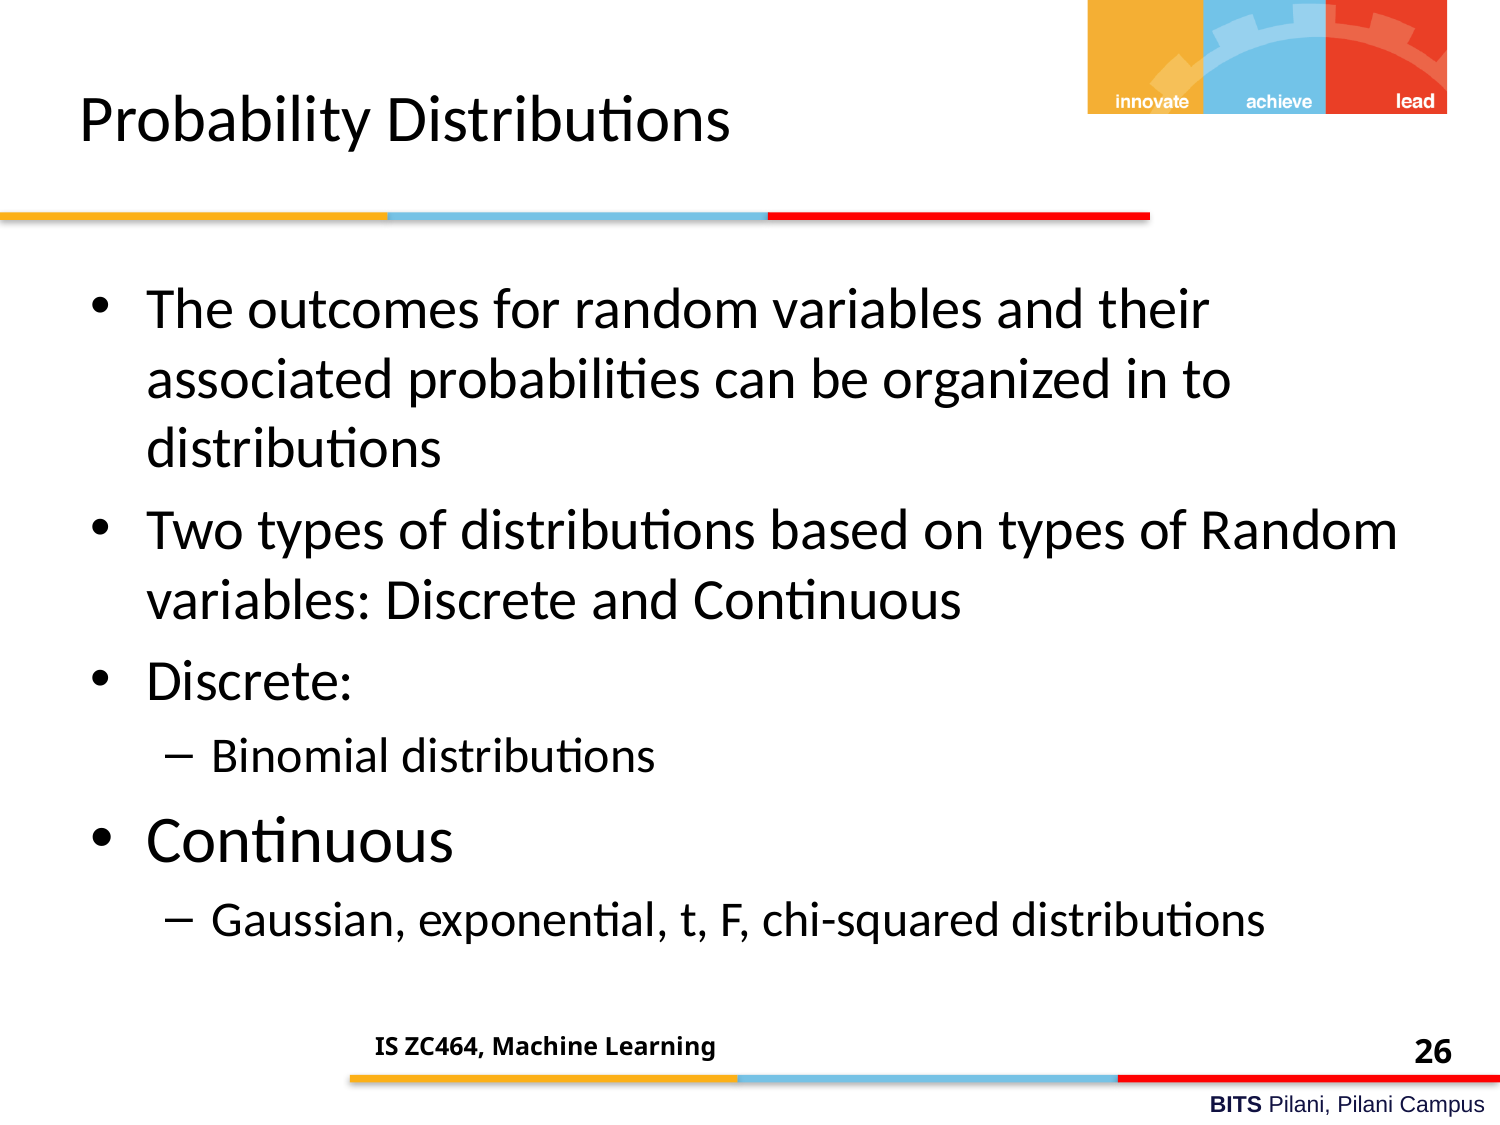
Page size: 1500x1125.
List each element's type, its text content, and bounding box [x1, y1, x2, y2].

list The outcomes for random variables and their associated probabilities can be organized in to distributions Two types of distributions based on types of Random variables: Discrete and Continuous Discrete: Binomial distributions Continuous Gaussian, exponential, t, F, chi-squared distributions [75, 262, 1425, 1005]
footer IS ZC464, Machine Learning [360, 1023, 1081, 1084]
picture [1087, 0, 1448, 114]
title Probability Distributions [64, 45, 1069, 185]
slide_number 26 [1399, 1023, 1500, 1072]
